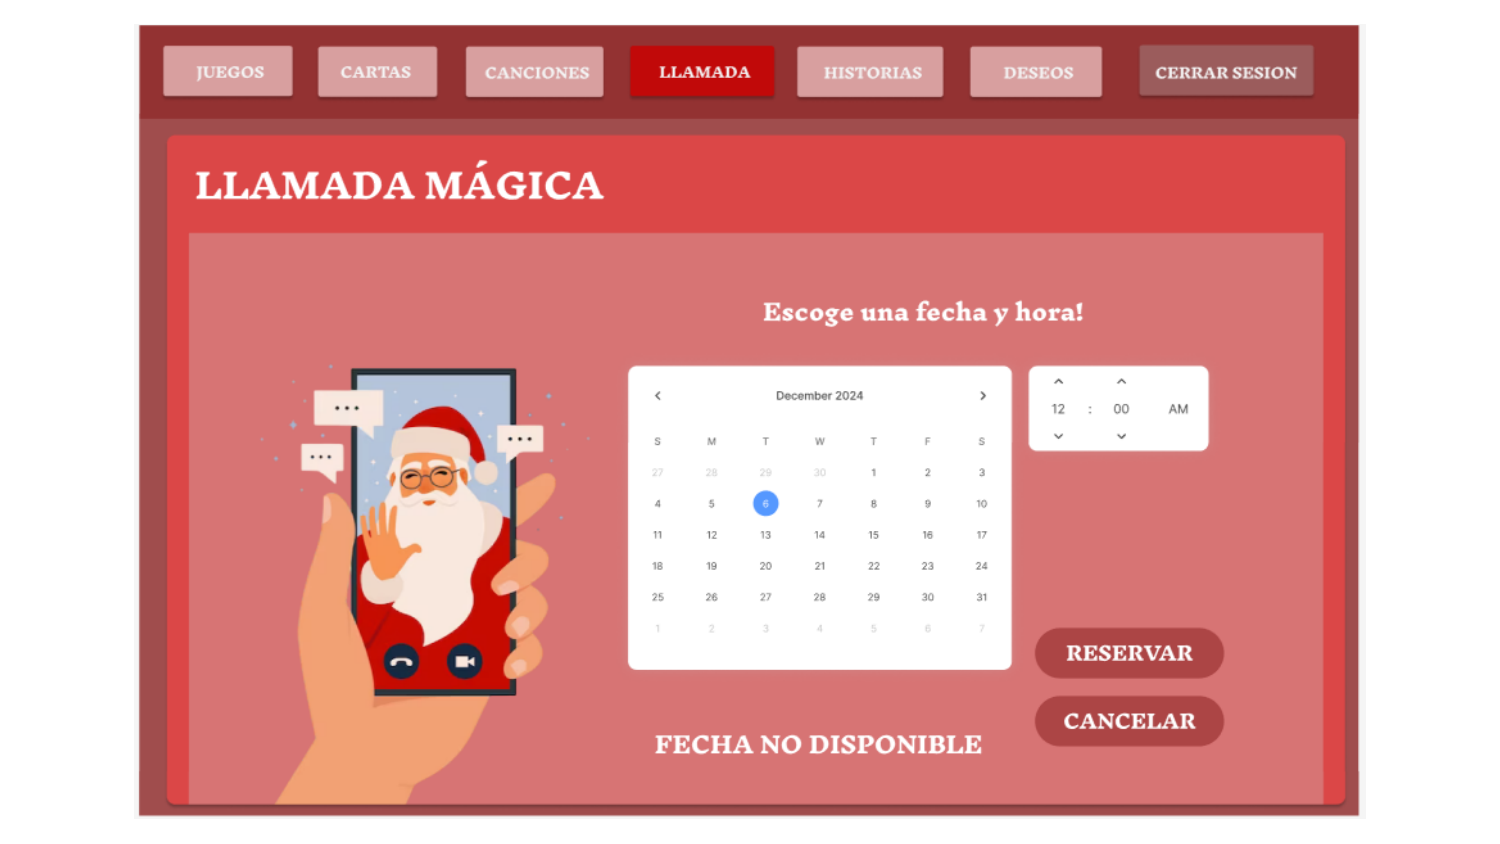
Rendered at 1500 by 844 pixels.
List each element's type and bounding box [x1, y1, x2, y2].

picture [134, 24, 1366, 819]
